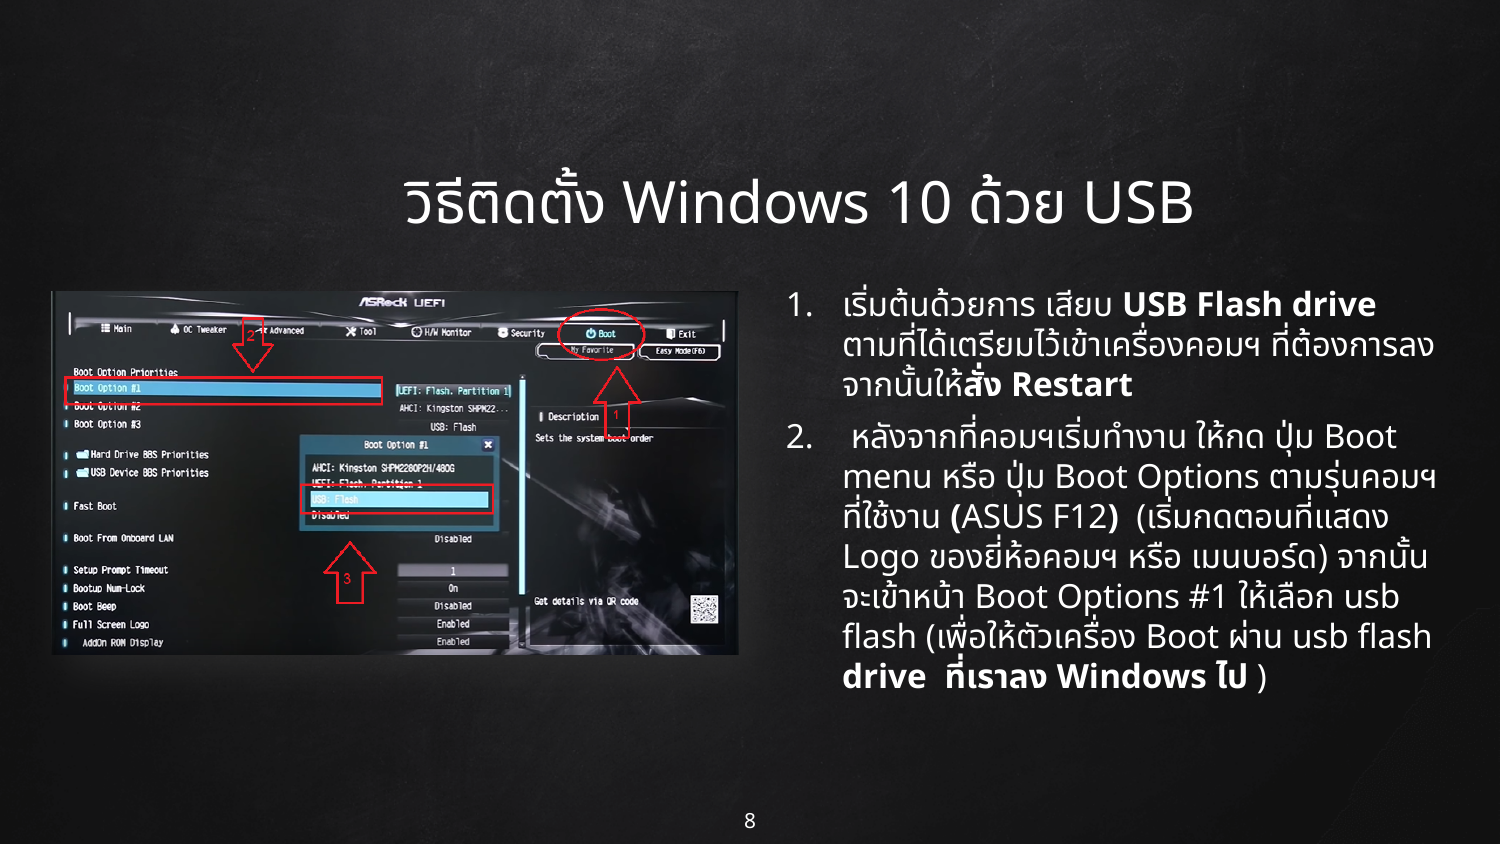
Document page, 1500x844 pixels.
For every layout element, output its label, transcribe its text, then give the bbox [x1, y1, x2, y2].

title วิธีติดตั้ง Windows 10 ด้วย USB [100, 150, 1500, 233]
picture [0, 0, 1500, 844]
list เริ่มต้นด้วยการ เสียบ USB Flash drive ตามที่ได้เตรียมไว้เข้าเครื่องคอมฯ ที่ต้องการลง จากนั้นให้สั่ง Restart หลังจากที่คอมฯเริ่มทำงาน ให้กด ปุ่ม Boot menu หรือ ปุ่ม Boot Options ตามรุ่นคอมฯที่ใช้งาน (ASUS F12) (เริ่มกดตอนที่แสดง Logo ของยี่ห้อคอมฯ หรือ เมนบอร์ด) จากนั้นจะเข้าหน้า Boot Options #1 ให้เลือก usb flash (เพื่อให้ตัวเครื่อง Boot ผ่าน usb flash drive ที่เราลง Windows ไป ) [750, 268, 1459, 808]
slide_number 8 [705, 792, 795, 844]
